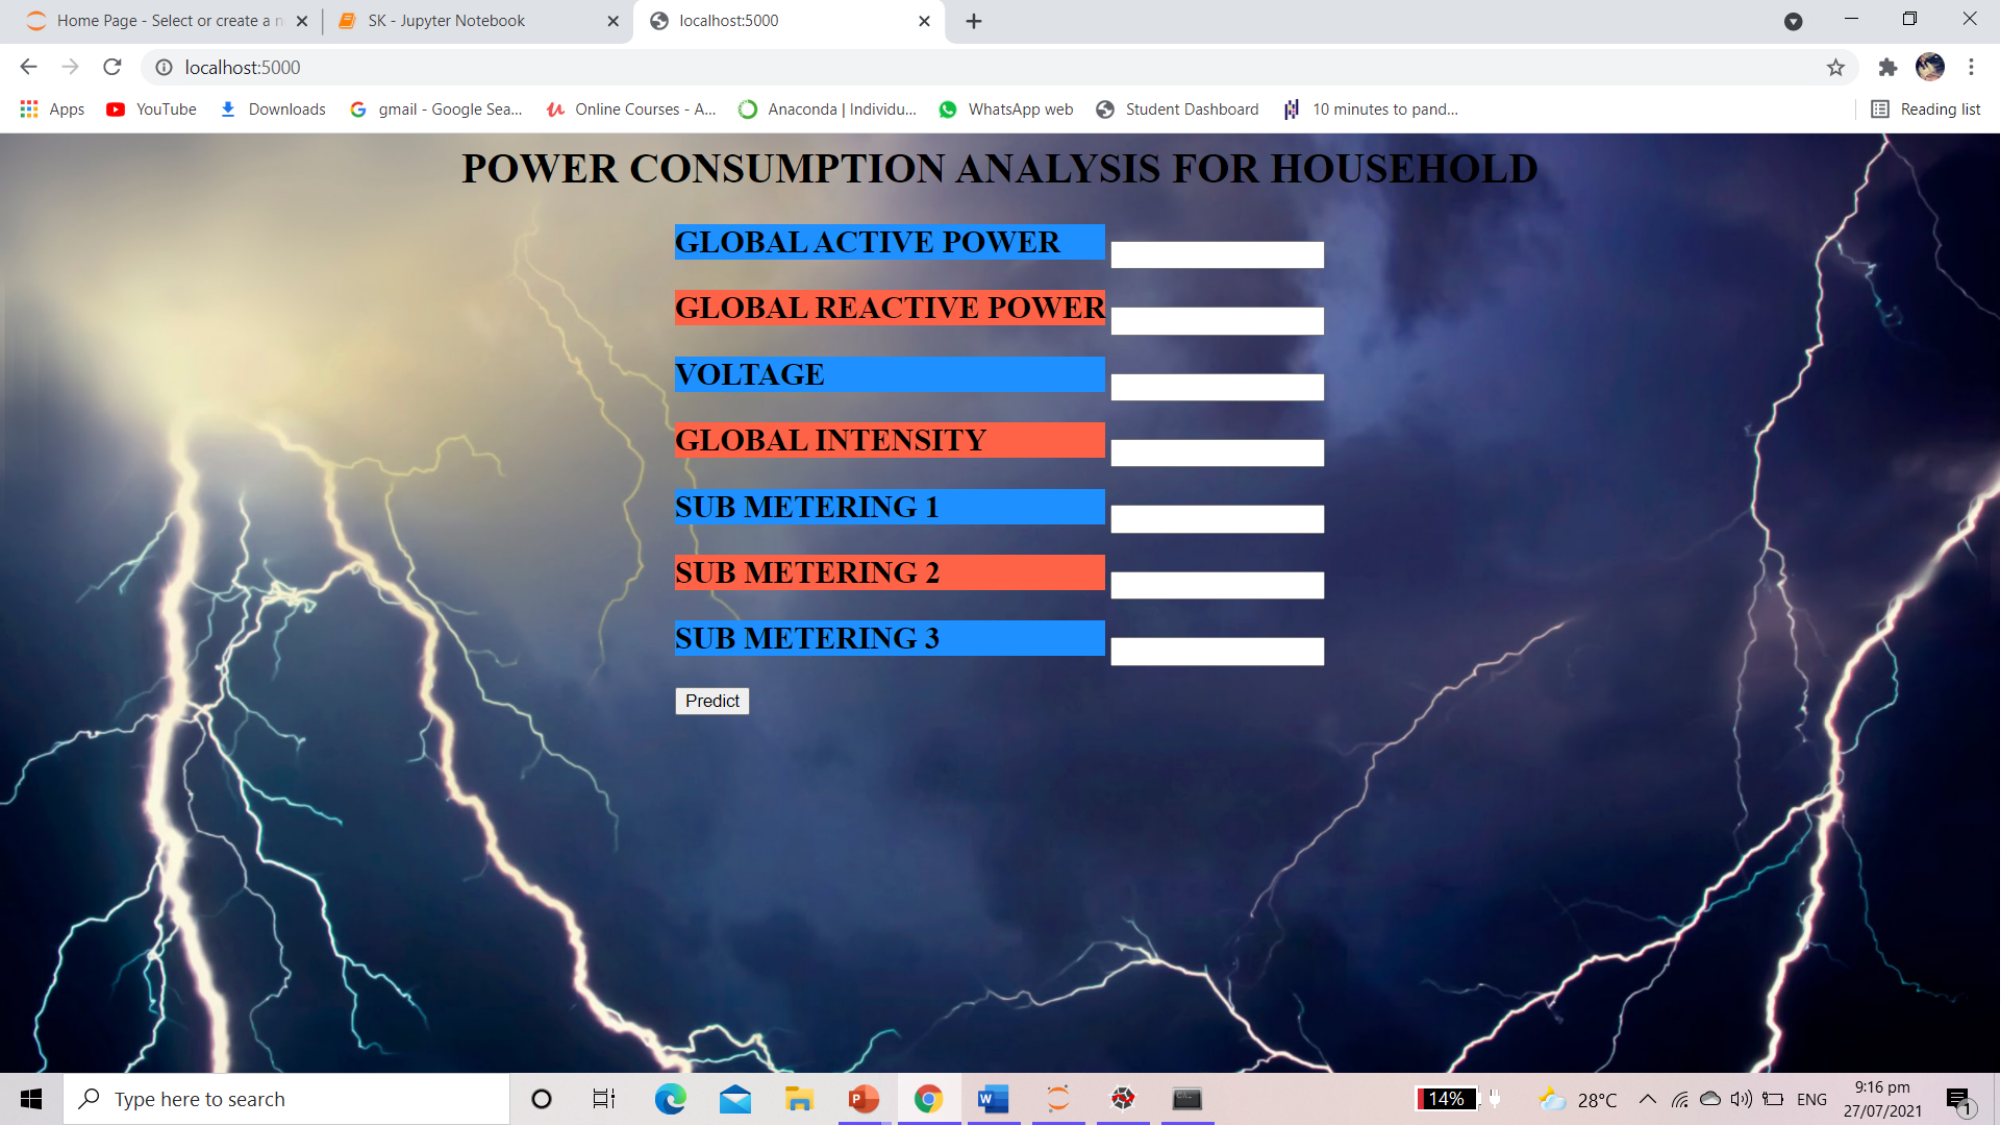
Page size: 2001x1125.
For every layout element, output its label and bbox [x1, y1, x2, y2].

list [0, 0, 2000, 1125]
